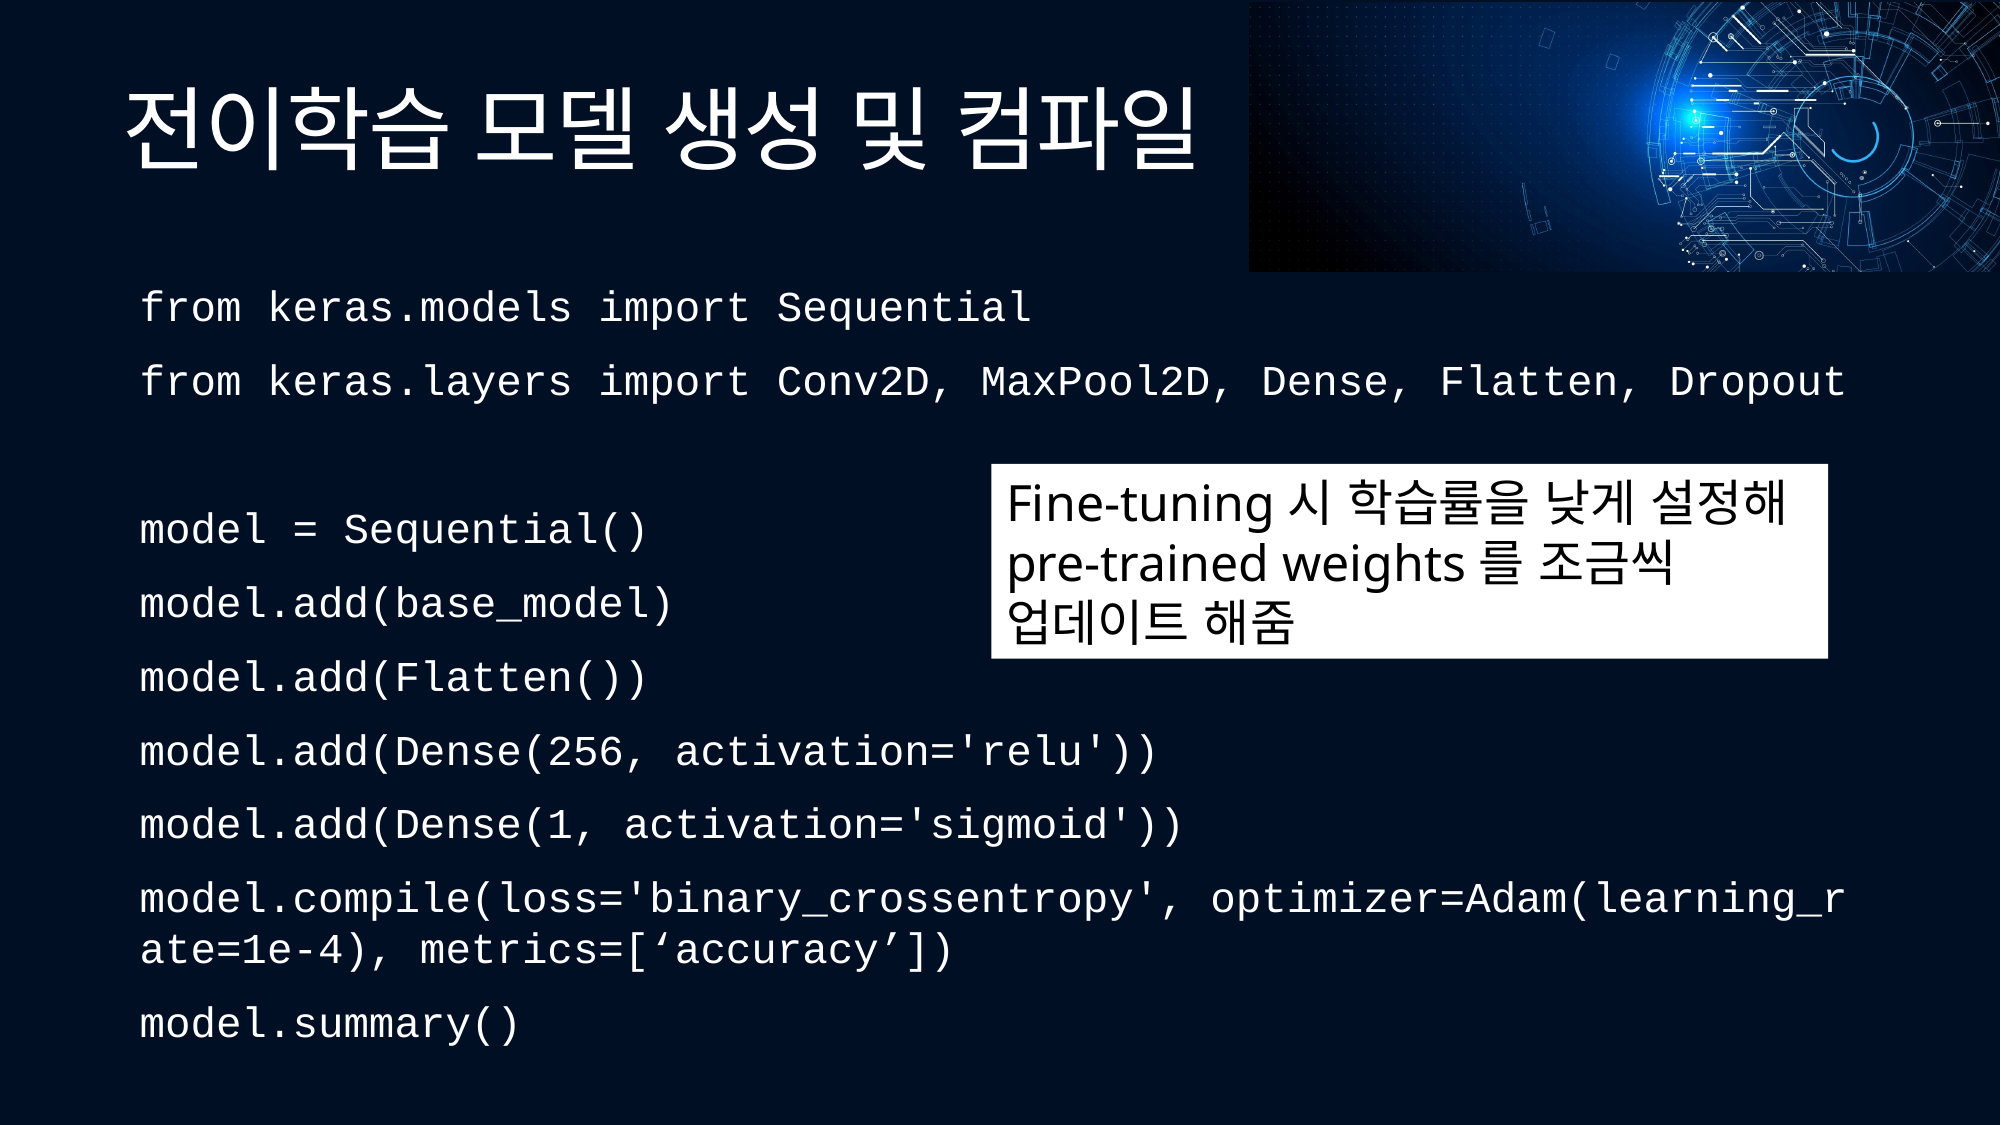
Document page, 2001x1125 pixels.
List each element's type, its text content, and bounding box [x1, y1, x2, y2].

picture [1875, 2, 2000, 272]
text_box Fine-tuning시 학습률을 낮게 설정해 pre-trained weights를 조금씩 업데이트 해줌 [991, 463, 1829, 659]
title 전이학습 모델 생성 및 컴파일 [107, 0, 1875, 272]
list from keras.models import Sequential from keras.layers import Conv2D, MaxPool2D, Dense, Flatten, Dropout model = Sequential() model.add(base_model) model.add(Flatten()) model.add(Dense(256, activation='relu')) model.add(Dense(1, activation='sigmoid')) model.compile(loss='binary_crossentropy', optimizer=Adam(learning_rate=1e-4), metrics=[‘accuracy’]) model.summary() [110, 271, 1875, 1091]
